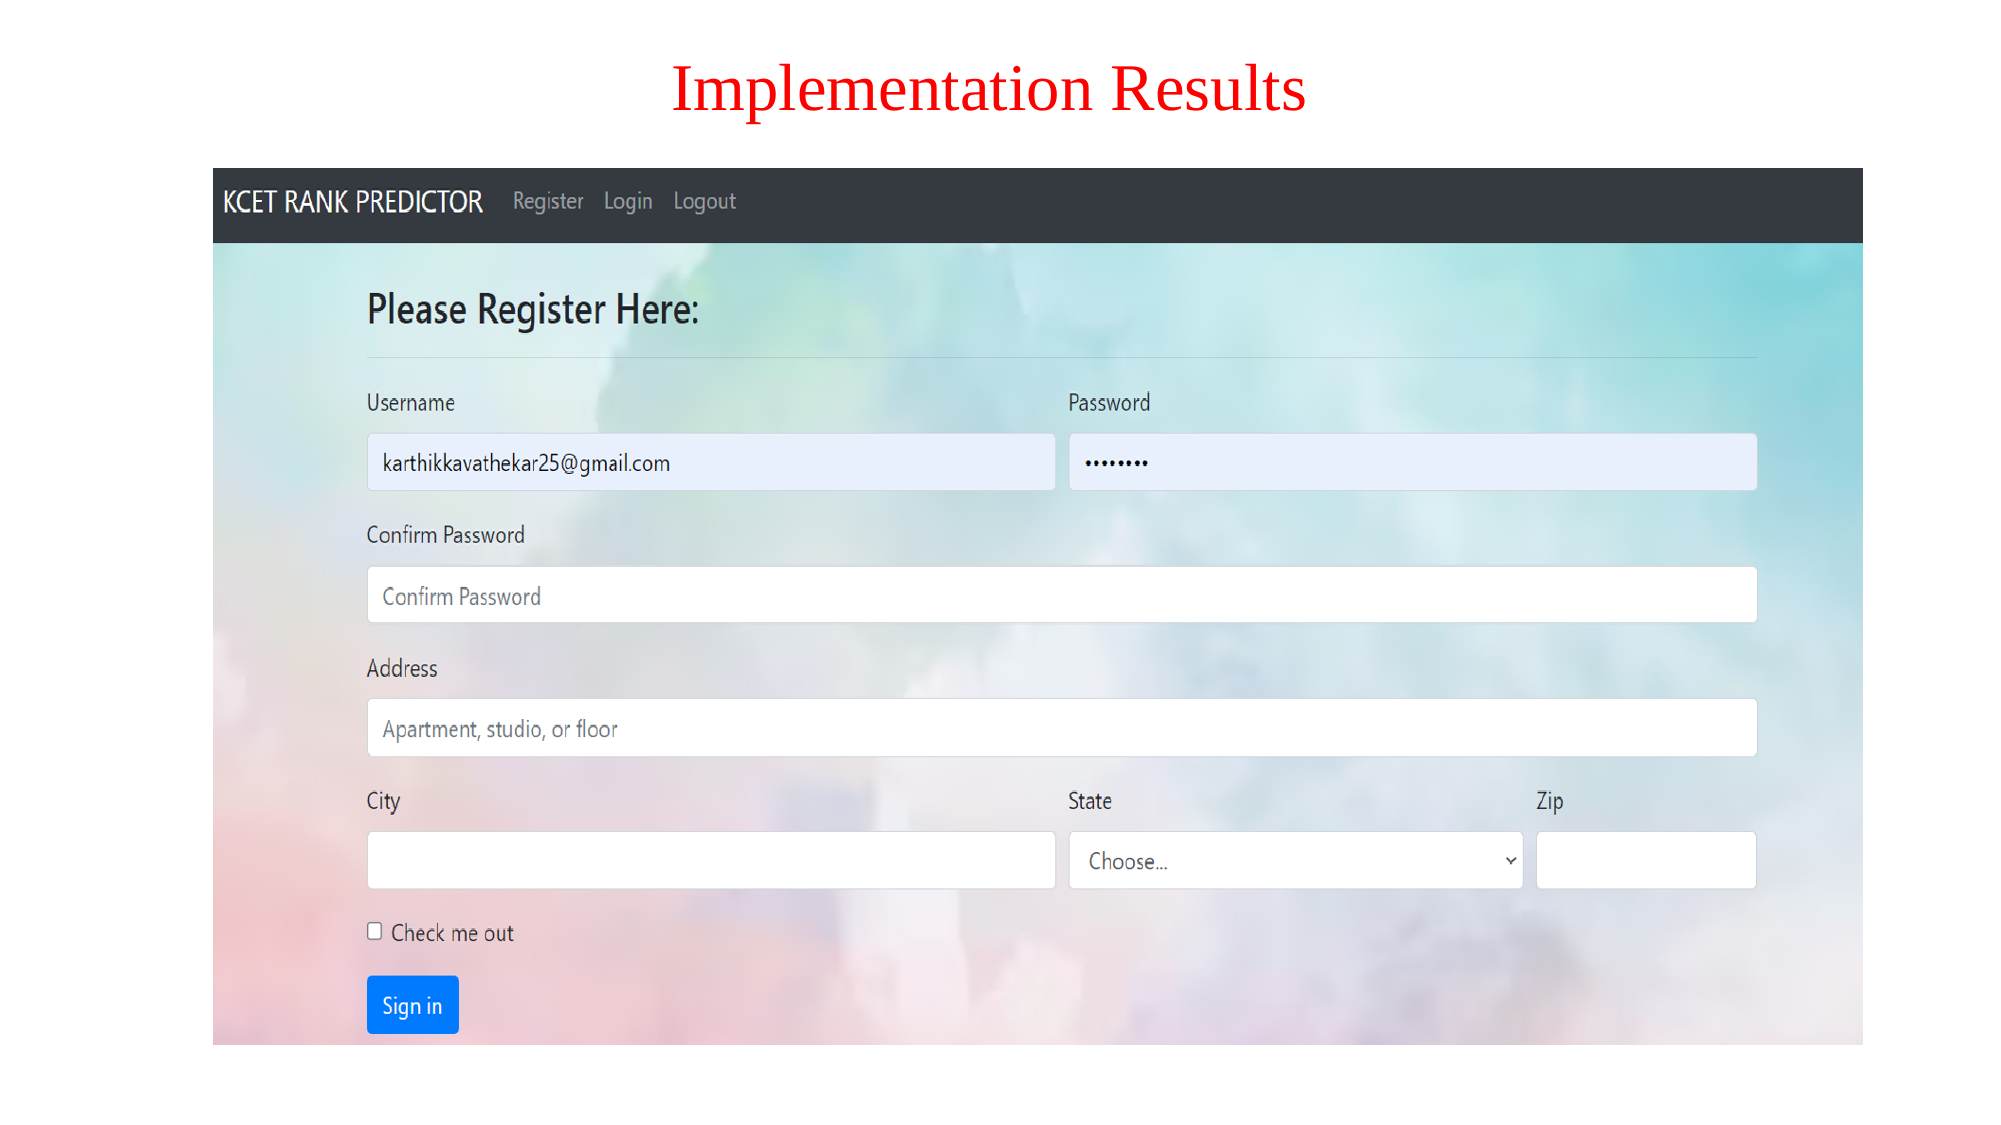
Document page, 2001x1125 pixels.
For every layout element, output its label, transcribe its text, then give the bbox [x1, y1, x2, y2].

title Implementation Results [36, 30, 1863, 148]
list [213, 168, 1863, 1045]
